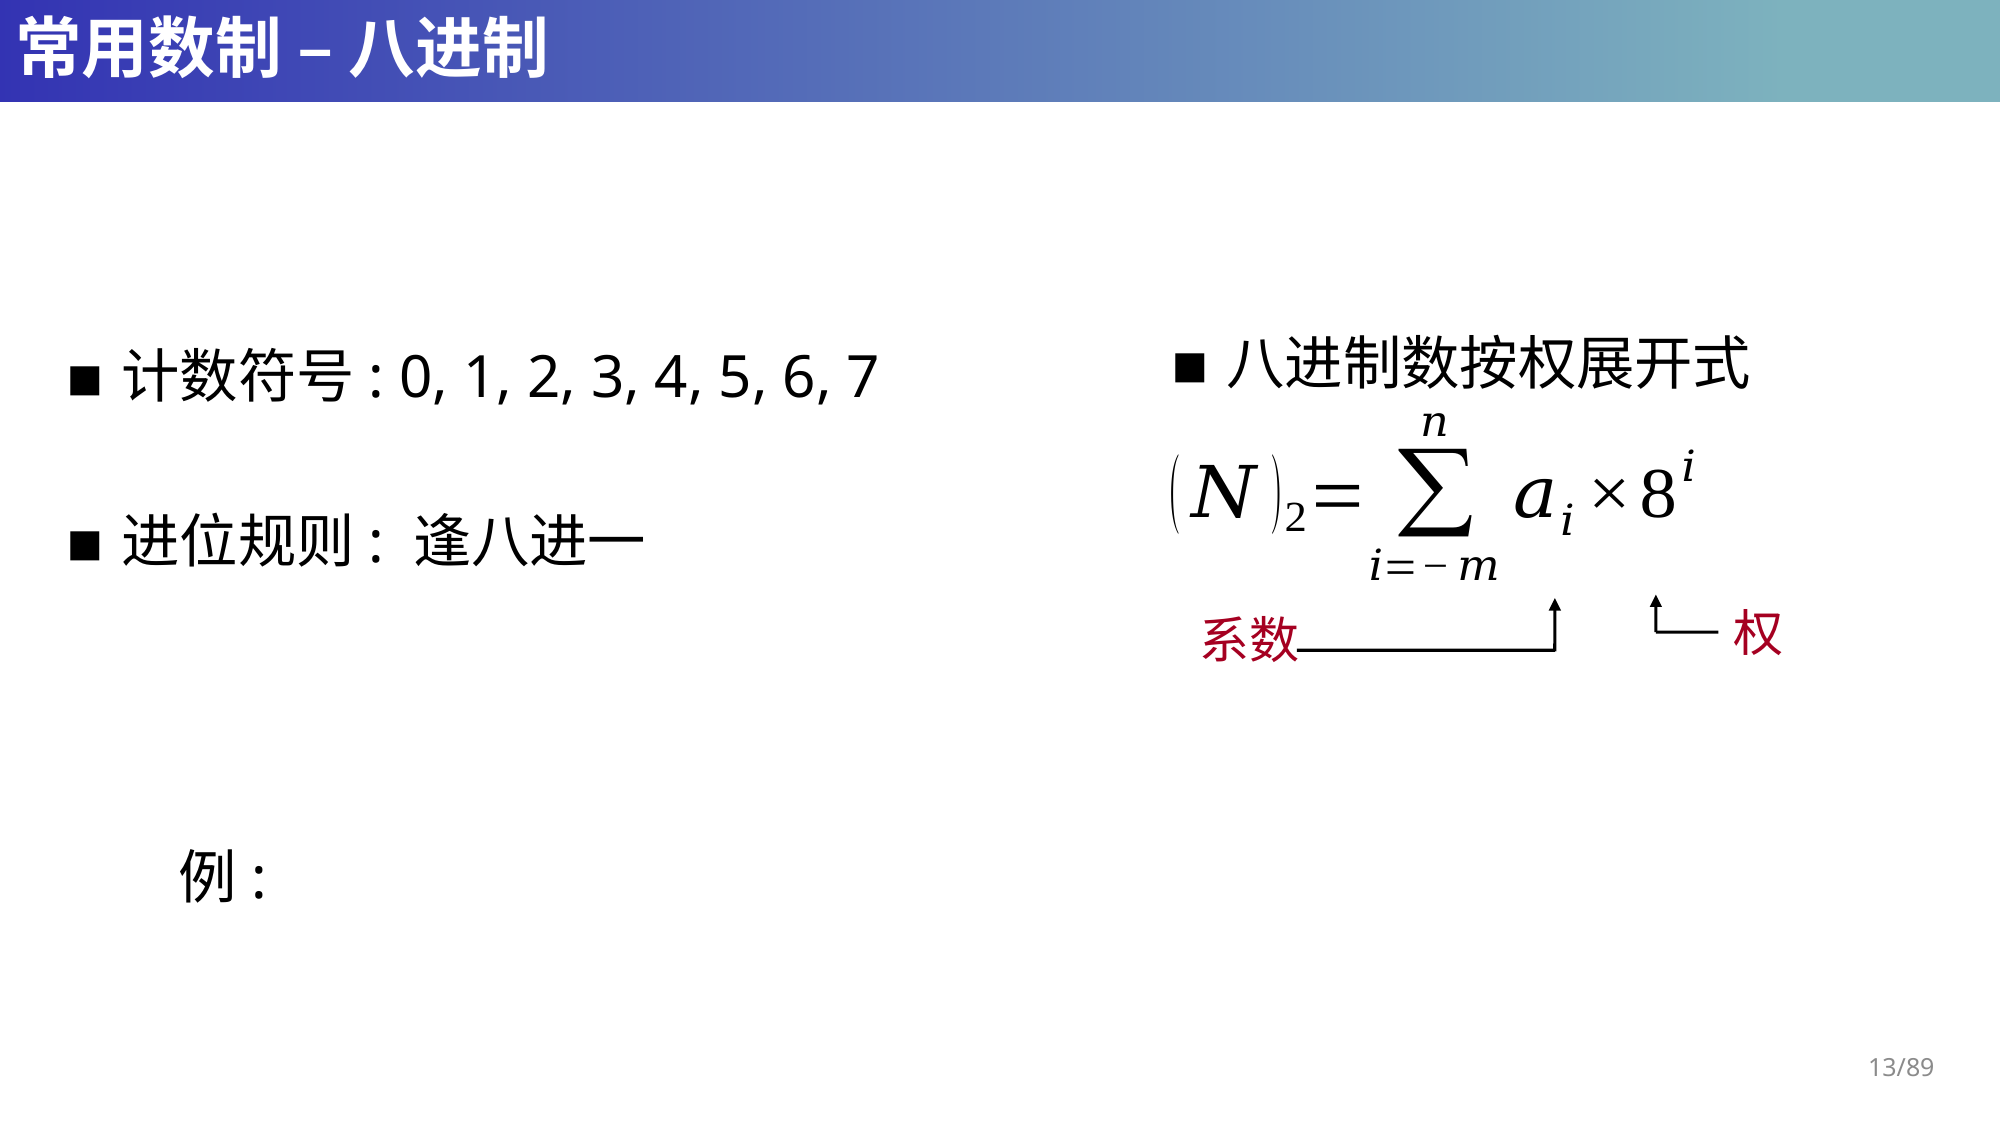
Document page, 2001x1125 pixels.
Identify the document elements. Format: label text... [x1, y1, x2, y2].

title 常用数制 – 八进制 [0, 0, 2000, 102]
text_box 计数符号: 0, 1, 2, 3, 4, 5, 6, 7 进位规则: 逢八进一 [50, 261, 1062, 582]
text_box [1655, 594, 1800, 670]
text_box 八进制数按权展开式 [1155, 248, 1843, 404]
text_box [1142, 598, 1555, 677]
slide_number 13/89 [1499, 1038, 1950, 1099]
